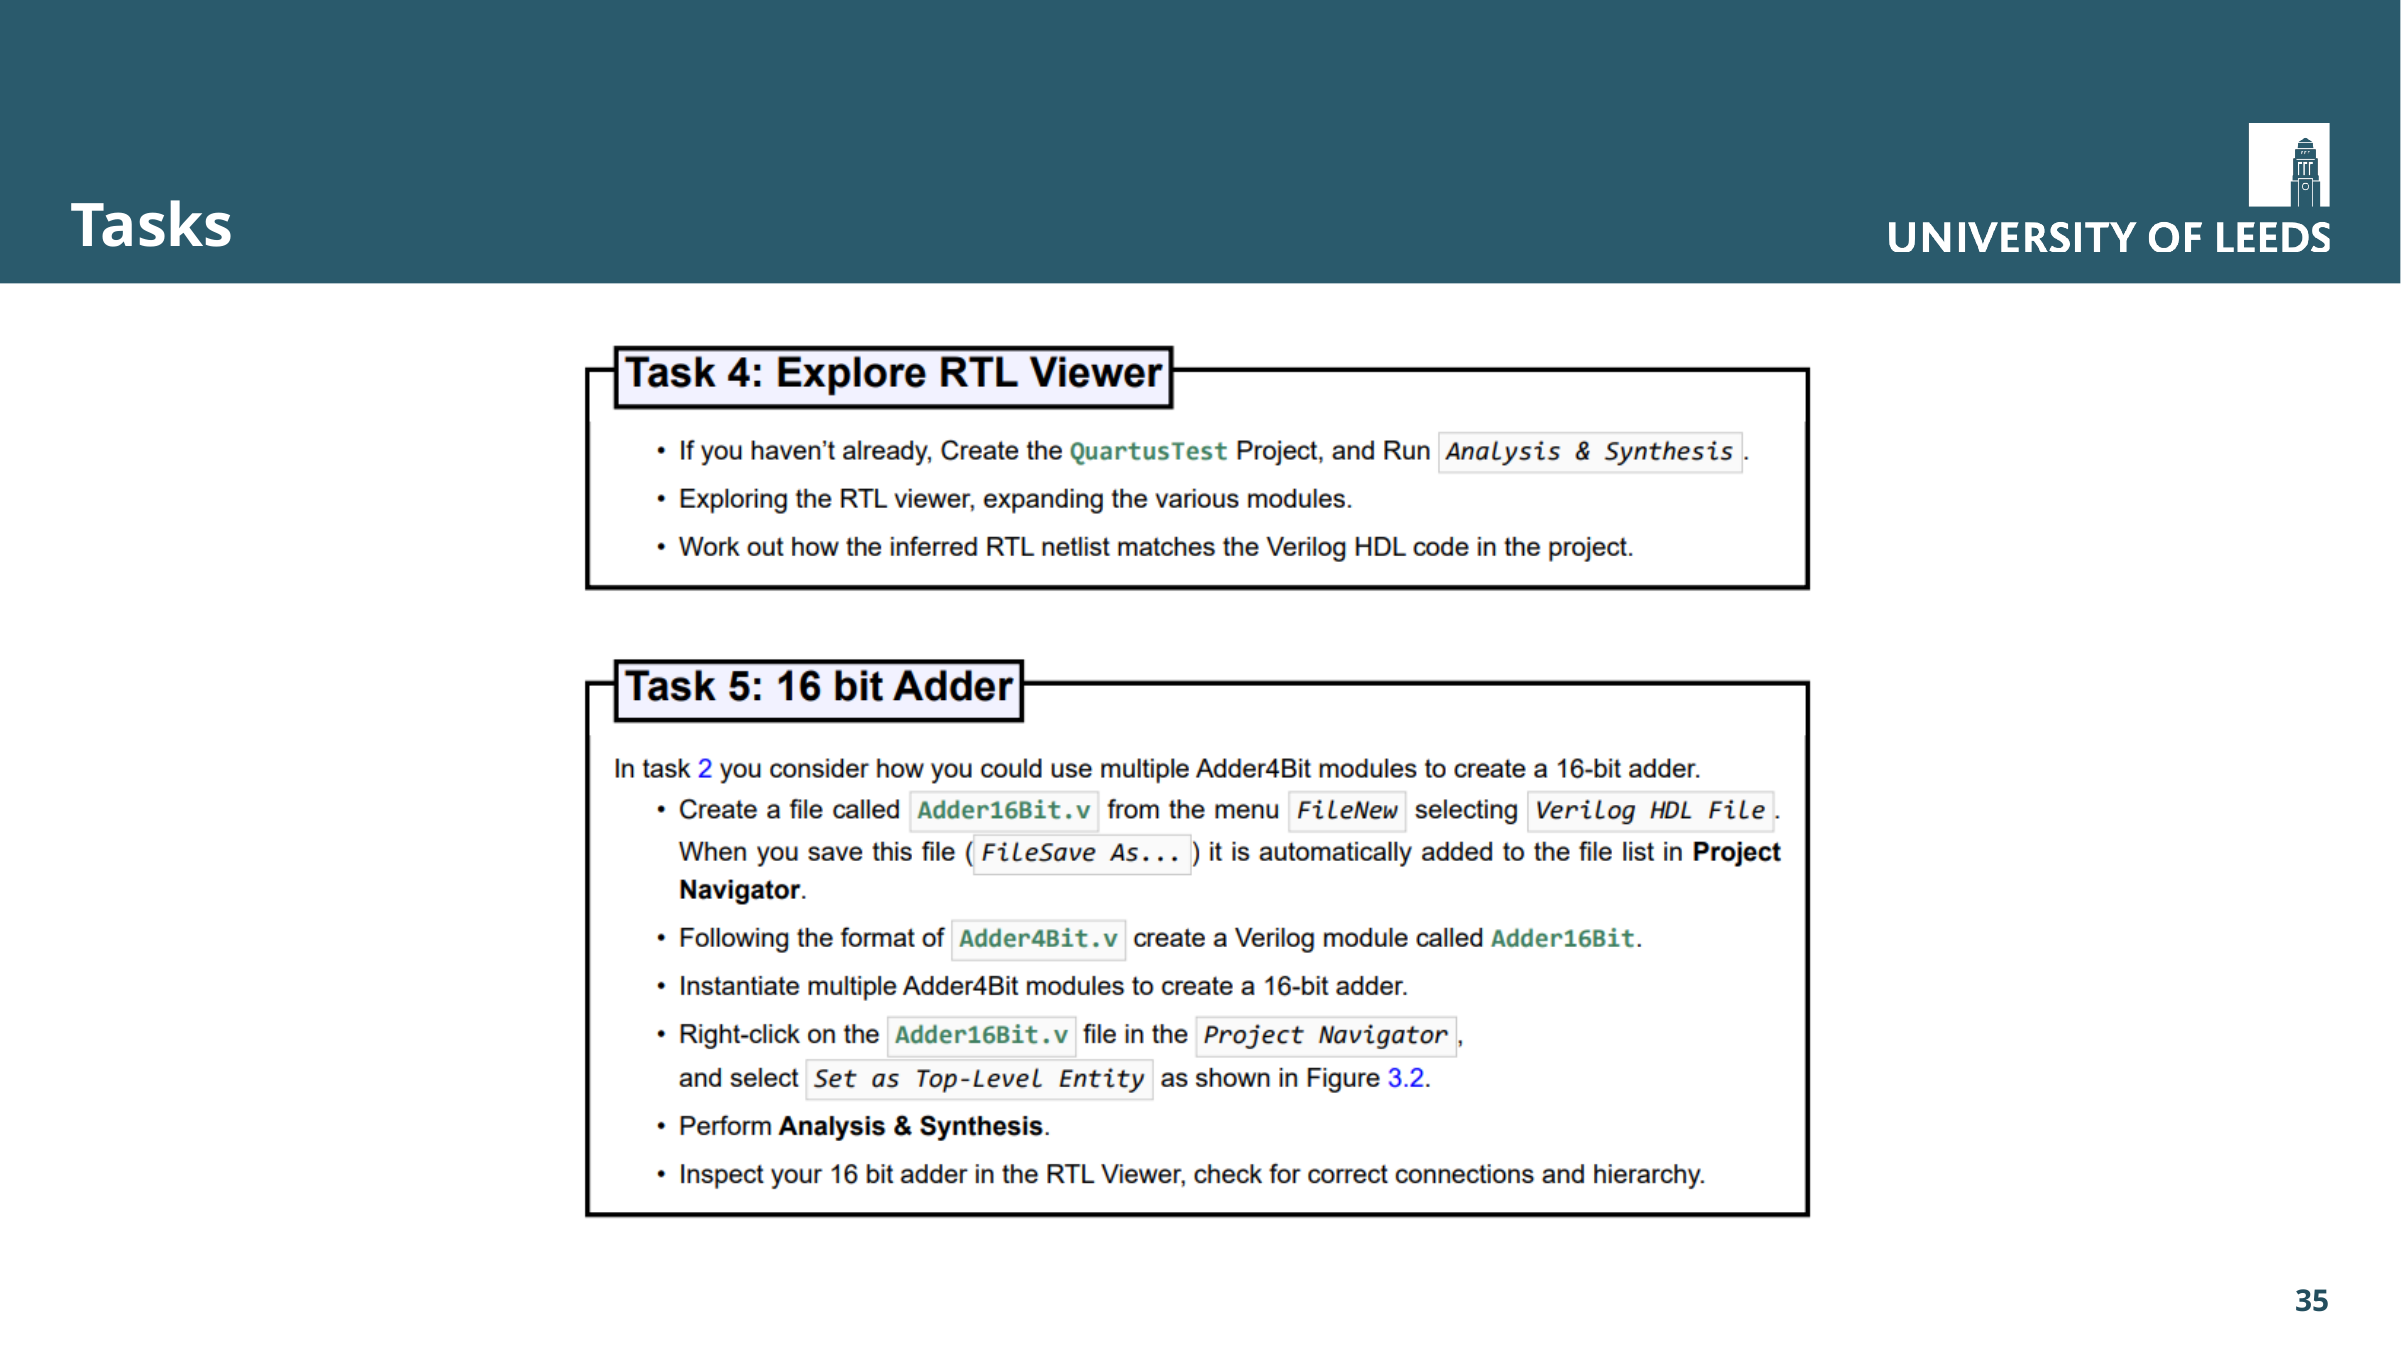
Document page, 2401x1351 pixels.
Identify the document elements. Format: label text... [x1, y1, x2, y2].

title Tasks [70, 81, 1806, 259]
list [562, 327, 1838, 1230]
